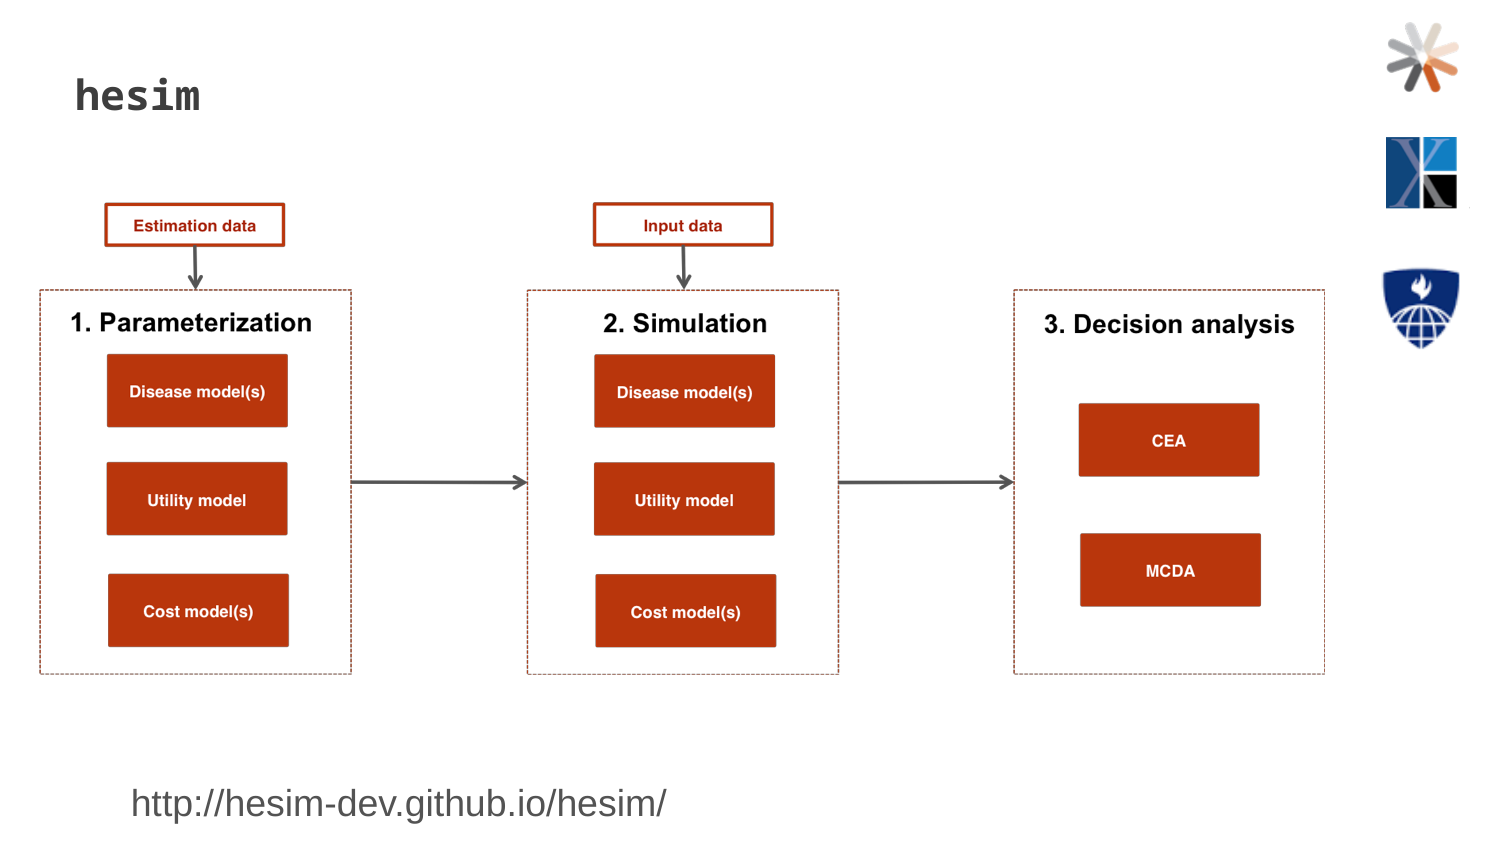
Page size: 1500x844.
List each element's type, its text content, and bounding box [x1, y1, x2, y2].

picture [1386, 137, 1470, 209]
picture [39, 201, 1325, 676]
picture [1379, 10, 1465, 100]
title hesim [75, 0, 1325, 188]
text_box http://hesim-dev.github.io/hesim/ [116, 771, 683, 832]
picture [1375, 252, 1470, 363]
